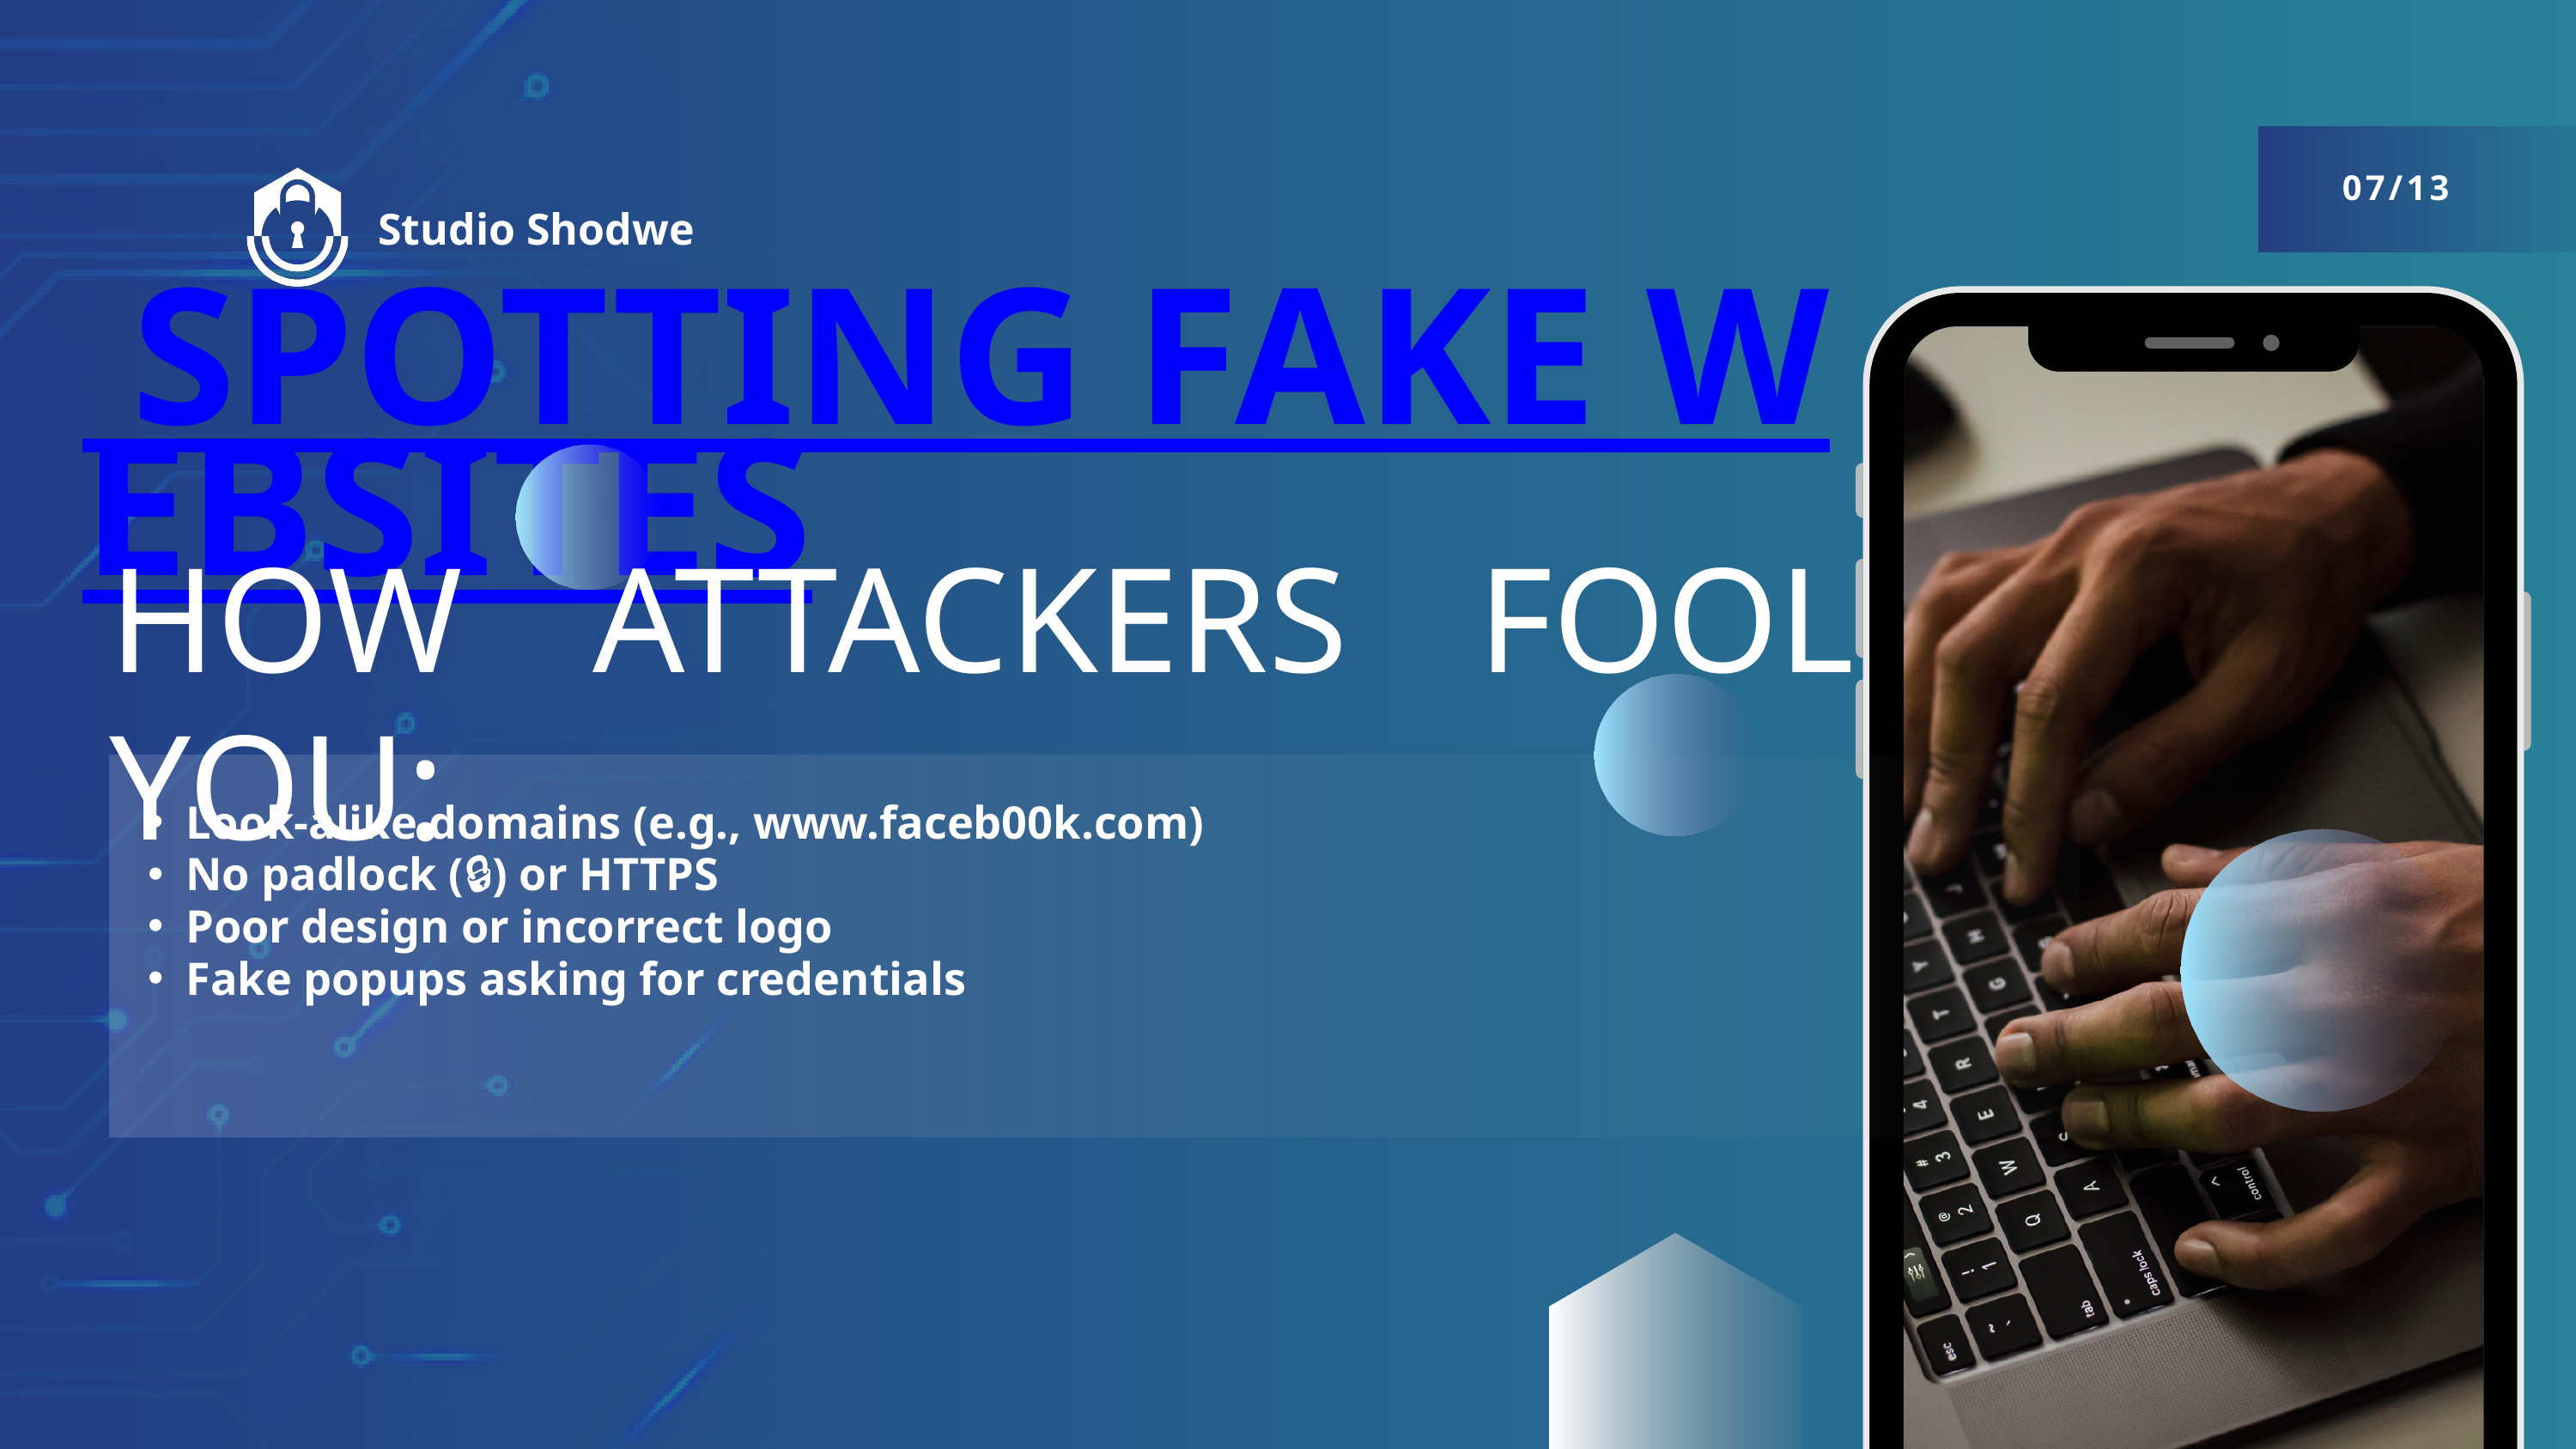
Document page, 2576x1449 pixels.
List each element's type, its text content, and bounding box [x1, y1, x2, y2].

text_box [246, 167, 349, 273]
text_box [515, 444, 661, 591]
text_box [1548, 1232, 1801, 1449]
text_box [2180, 828, 2464, 1112]
text_box HOW ATTACKERS FOOL YOU: [109, 534, 1850, 754]
text_box [0, 0, 774, 1449]
text_box Studio Shodwe [378, 203, 775, 254]
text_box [1855, 286, 2531, 1449]
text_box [1594, 674, 1757, 836]
text_box SPOTTING FAKE WEBSITES [82, 273, 1856, 494]
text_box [109, 755, 2080, 1137]
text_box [2257, 125, 2576, 253]
